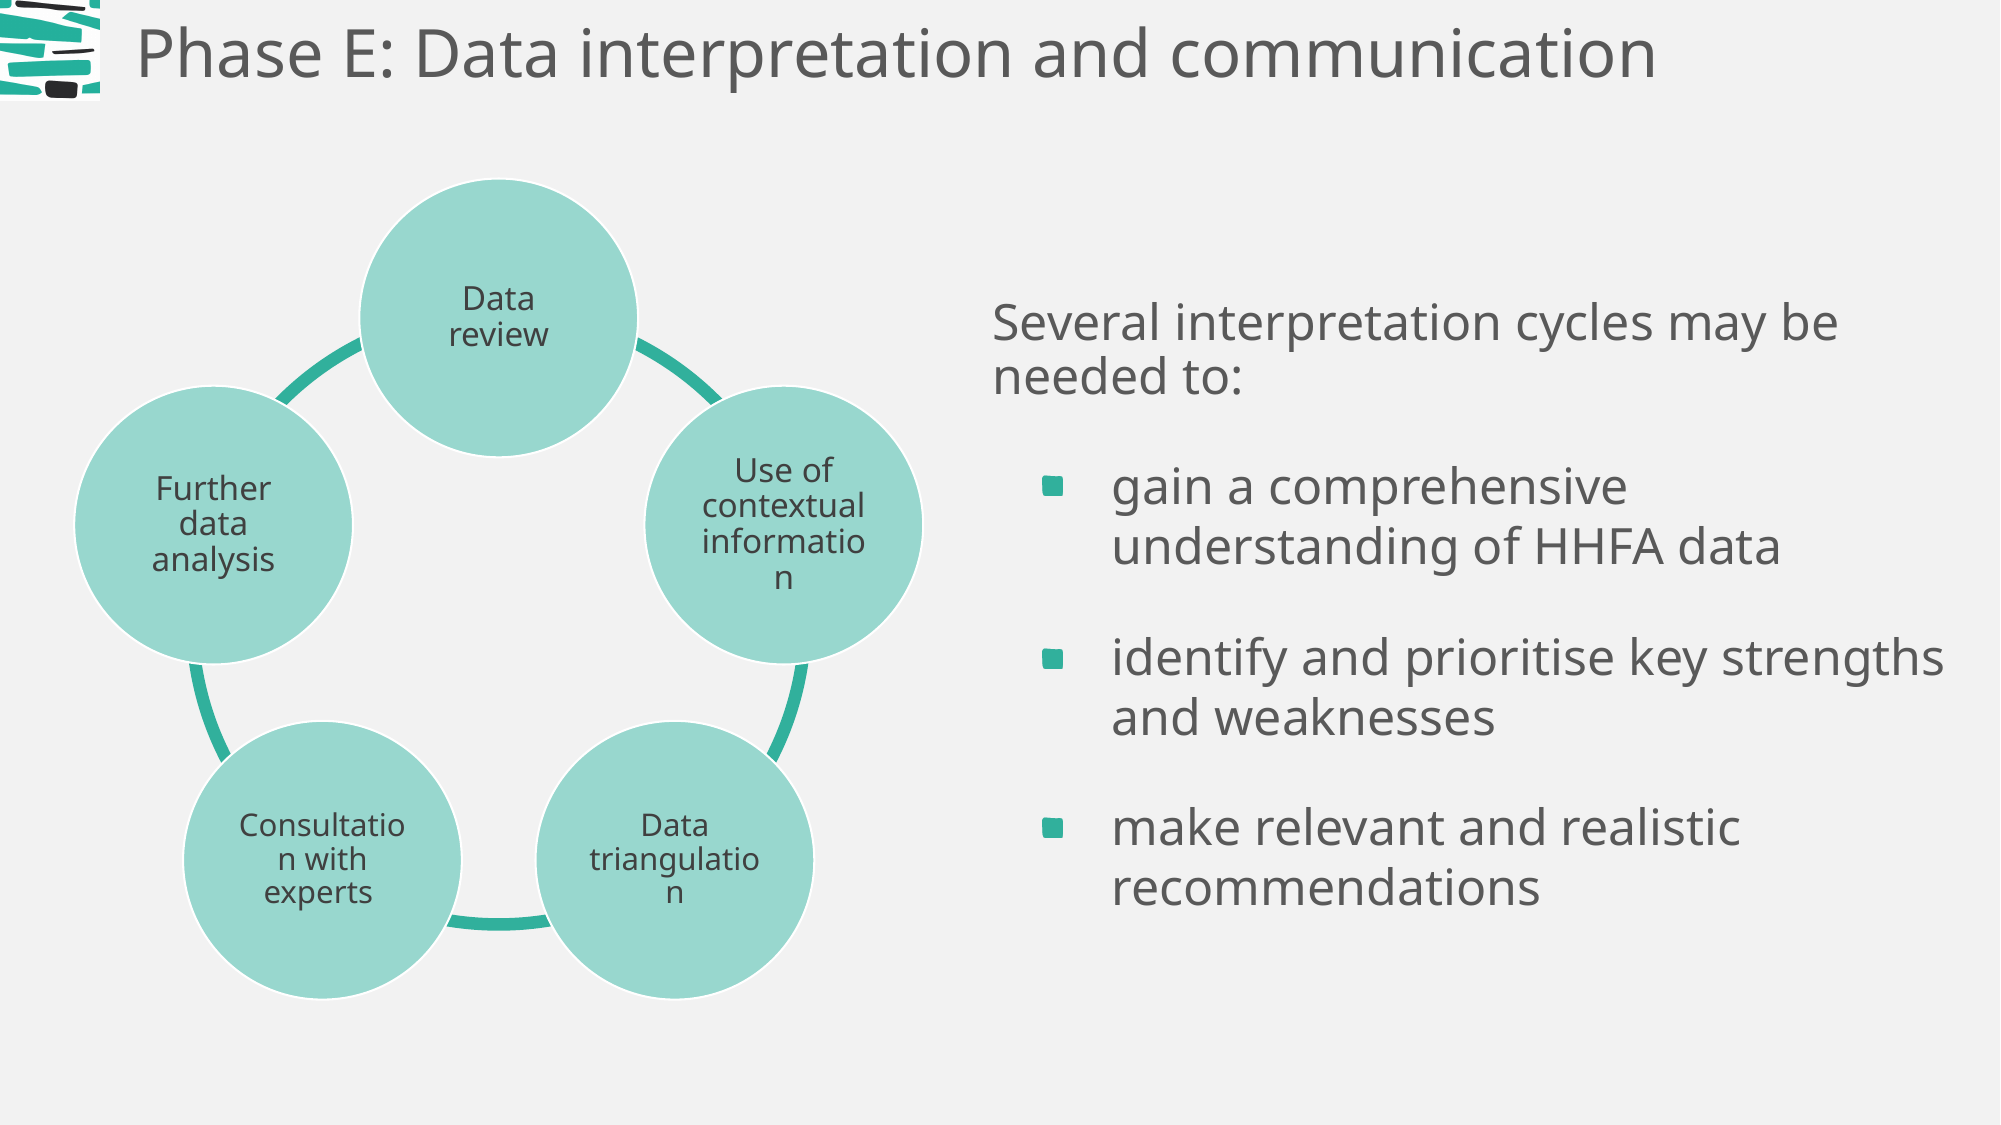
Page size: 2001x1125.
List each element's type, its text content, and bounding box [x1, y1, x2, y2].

text_box Several interpretation cycles may be needed to: [977, 289, 1909, 413]
picture [1042, 475, 1063, 496]
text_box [0, 0, 1765, 101]
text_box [74, 178, 924, 1000]
text_box gain a comprehensive understanding of HHFA data [1096, 447, 1909, 583]
text_box make relevant and realistic recommendations [1096, 788, 1985, 923]
picture [1042, 817, 1063, 838]
text_box identify and prioritise key strengths and weaknesses [1096, 617, 1985, 753]
picture [1042, 648, 1063, 669]
